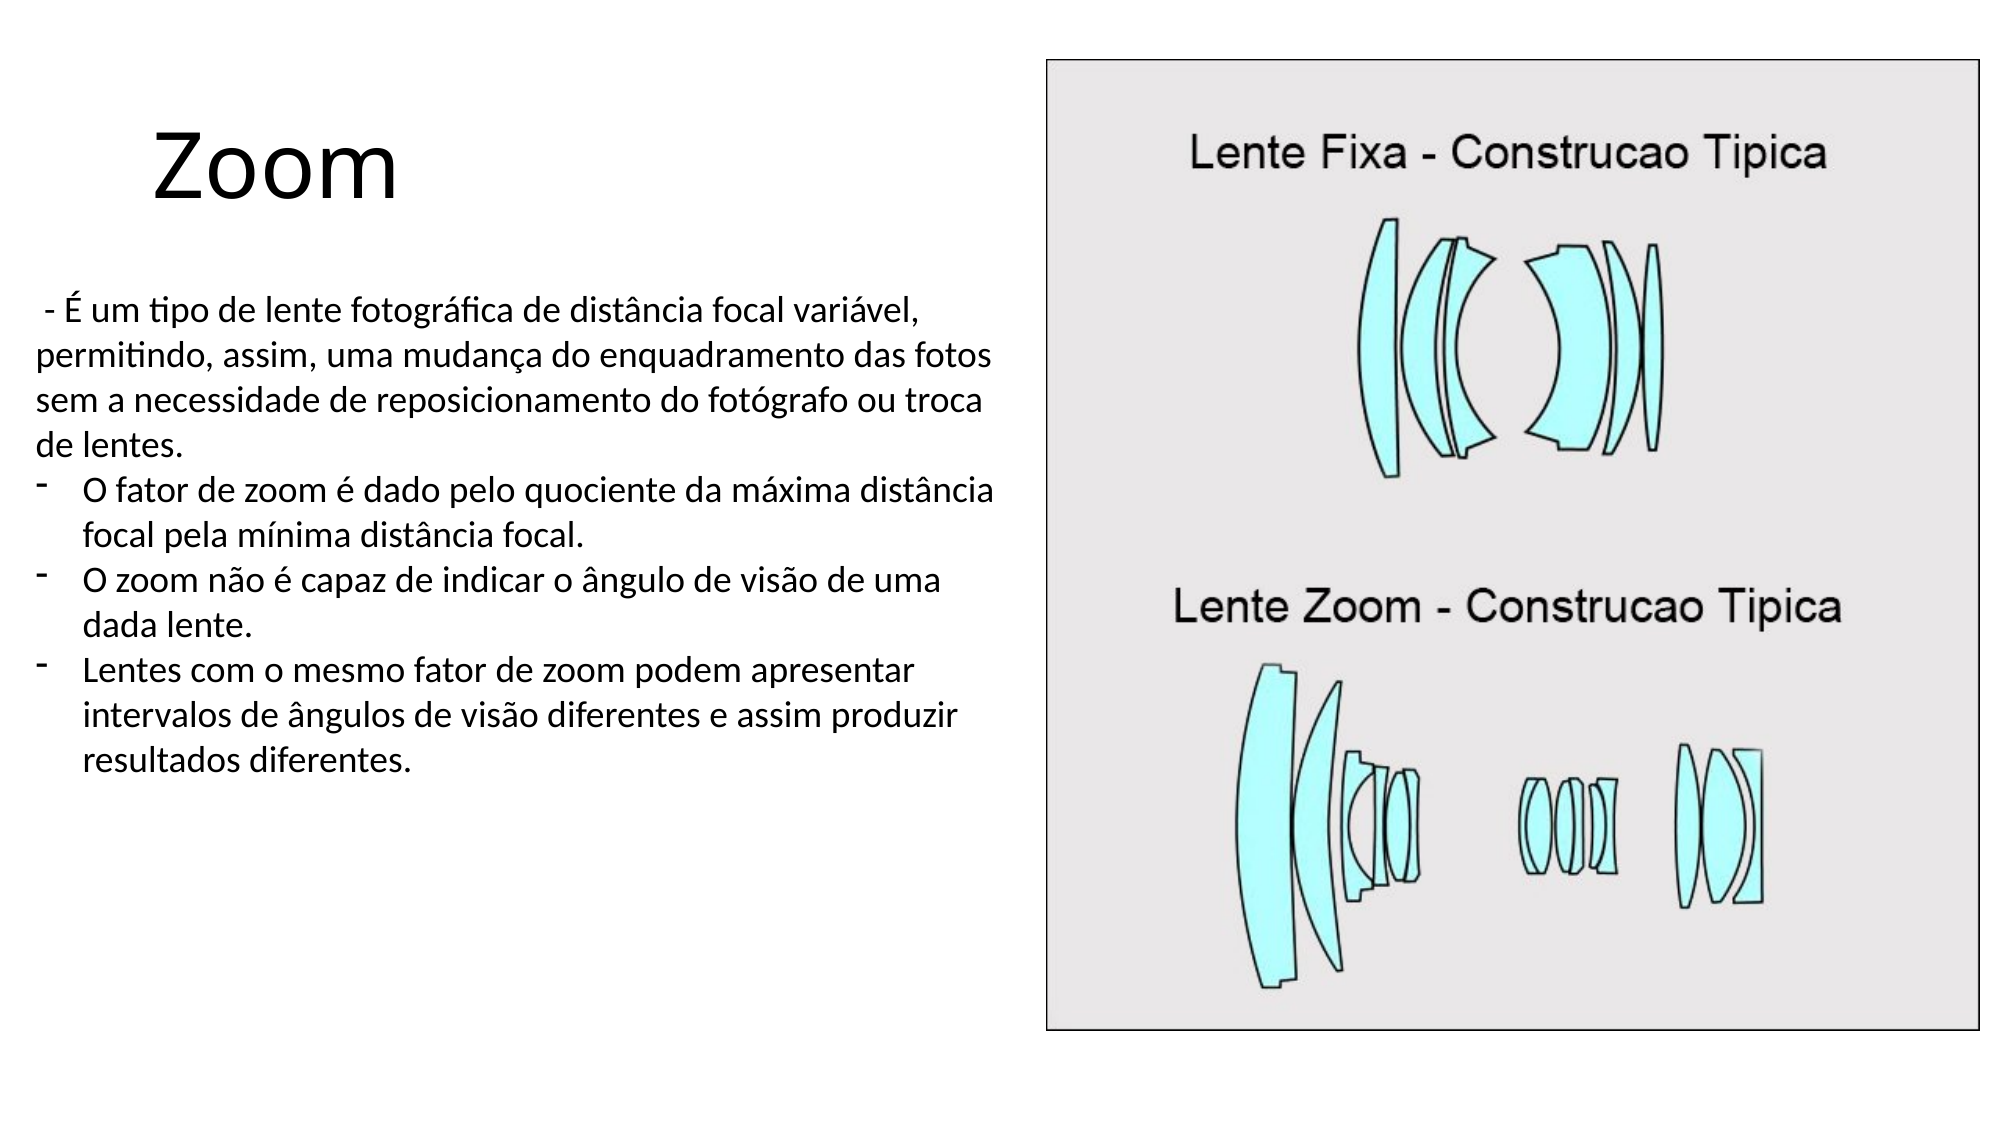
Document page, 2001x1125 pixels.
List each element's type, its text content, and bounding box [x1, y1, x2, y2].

picture [1046, 59, 1980, 1031]
text_box - É um tipo de lente fotográfica de distância focal variável, permitindo, assim, uma mudança do enquadramento das fotos sem a necessidade de reposicionamento do fotógrafo ou troca de lentes. O fator de zoom é dado pelo quociente da máxima distância focal pela mínima distância focal. O zoom não é capaz de indicar o ângulo de visão de uma dada lente. Lentes com o mesmo fator de zoom podem apresentar intervalos de ângulos de visão diferentes e assim produzir resultados diferentes. [20, 277, 1021, 787]
title Zoom [137, 59, 1046, 278]
